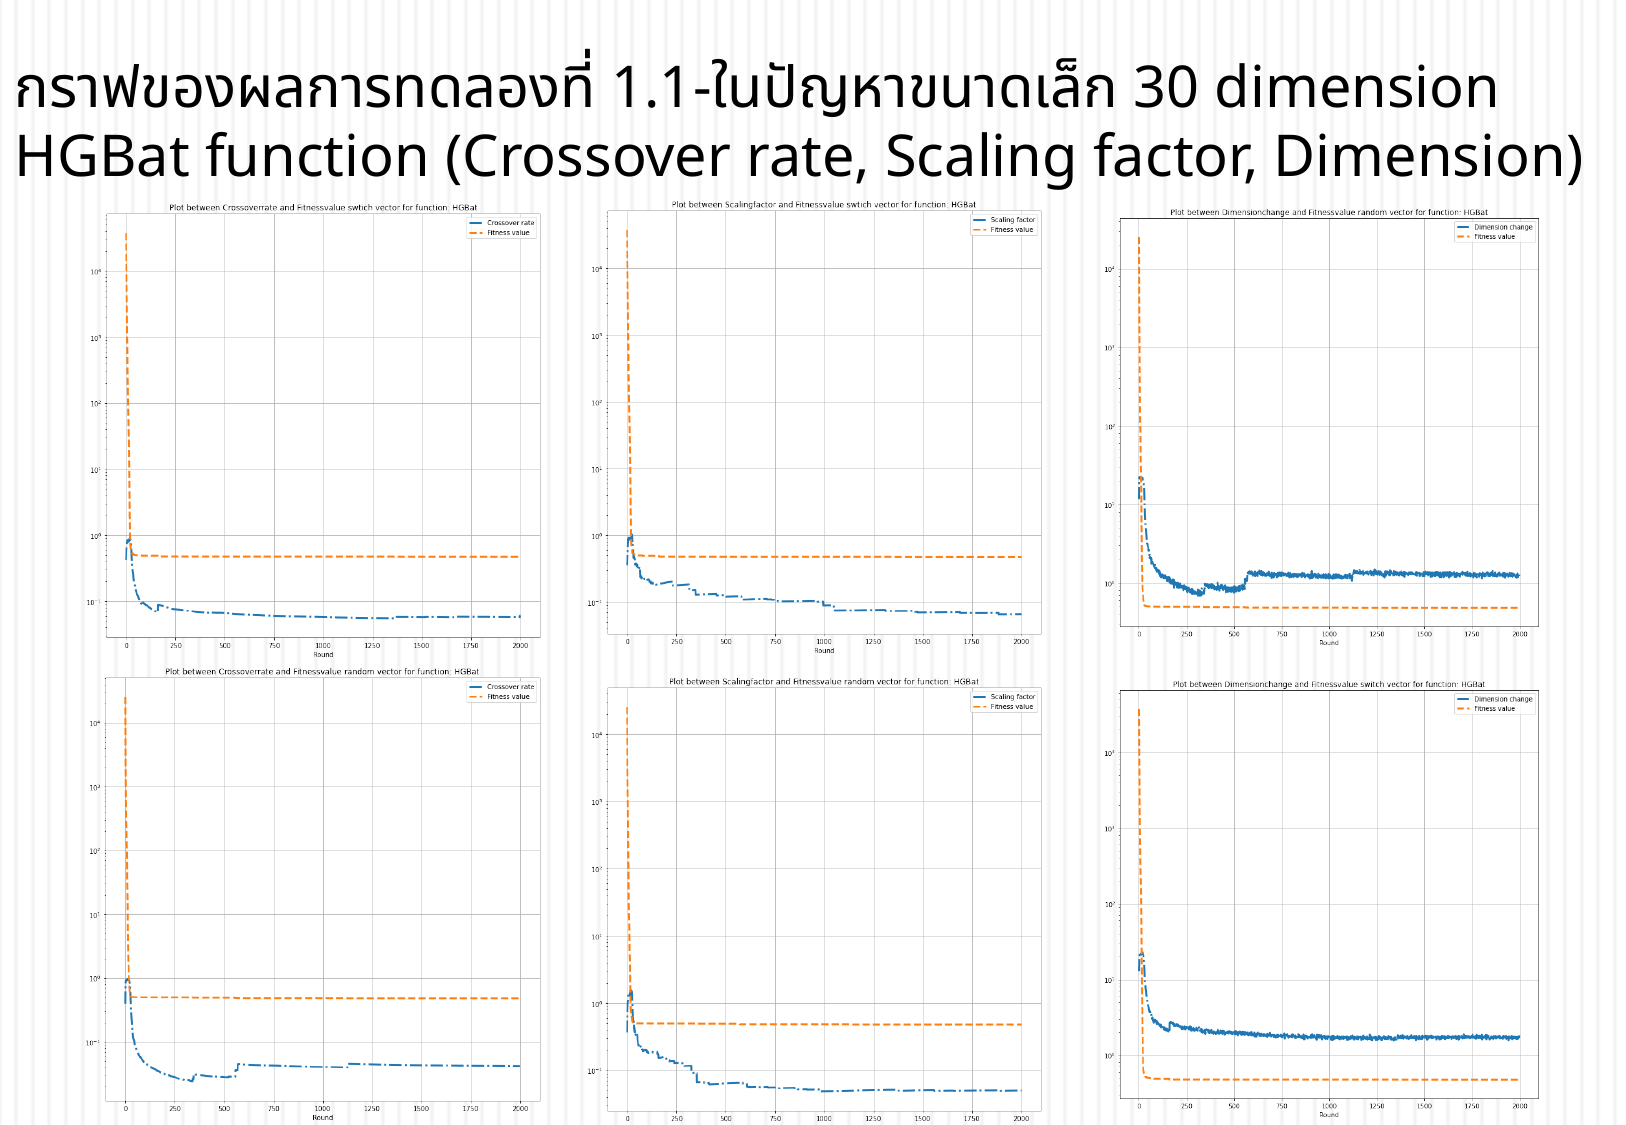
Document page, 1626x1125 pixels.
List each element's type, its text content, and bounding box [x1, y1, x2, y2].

picture [1098, 675, 1542, 1122]
title กราฟของผลการทดลองที่ 1.1-ในปัญหาขนาดเล็ก 30 dimension HGBat function (Crossover rate, Scaling factor, Dimension) [0, 37, 1608, 200]
picture [1098, 204, 1542, 651]
picture [582, 673, 1046, 1125]
picture [80, 199, 545, 1125]
picture [582, 196, 1046, 659]
